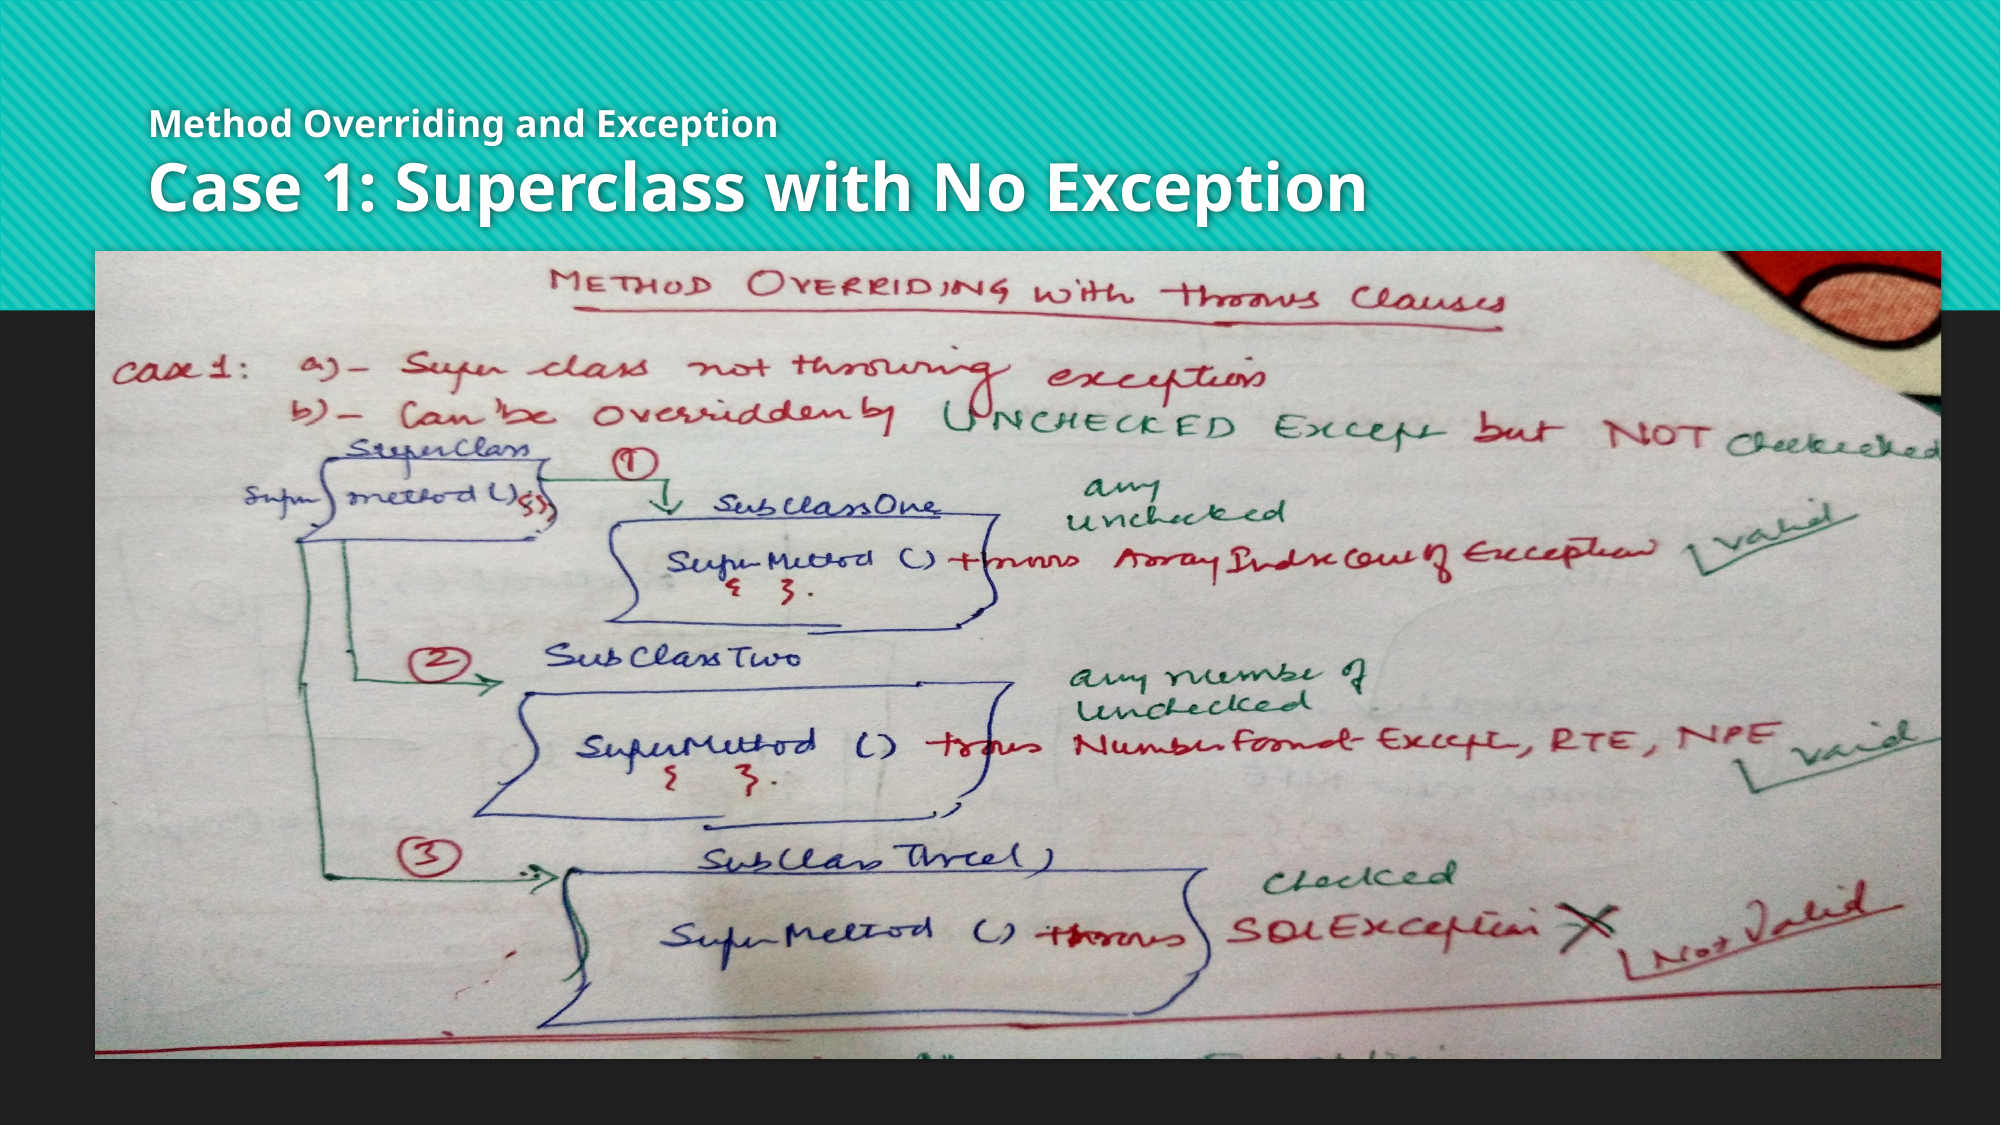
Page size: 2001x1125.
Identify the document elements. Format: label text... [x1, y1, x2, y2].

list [94, 251, 1942, 1060]
title Method Overriding and Exception Case 1: Superclass with No Exception [132, 73, 1868, 233]
